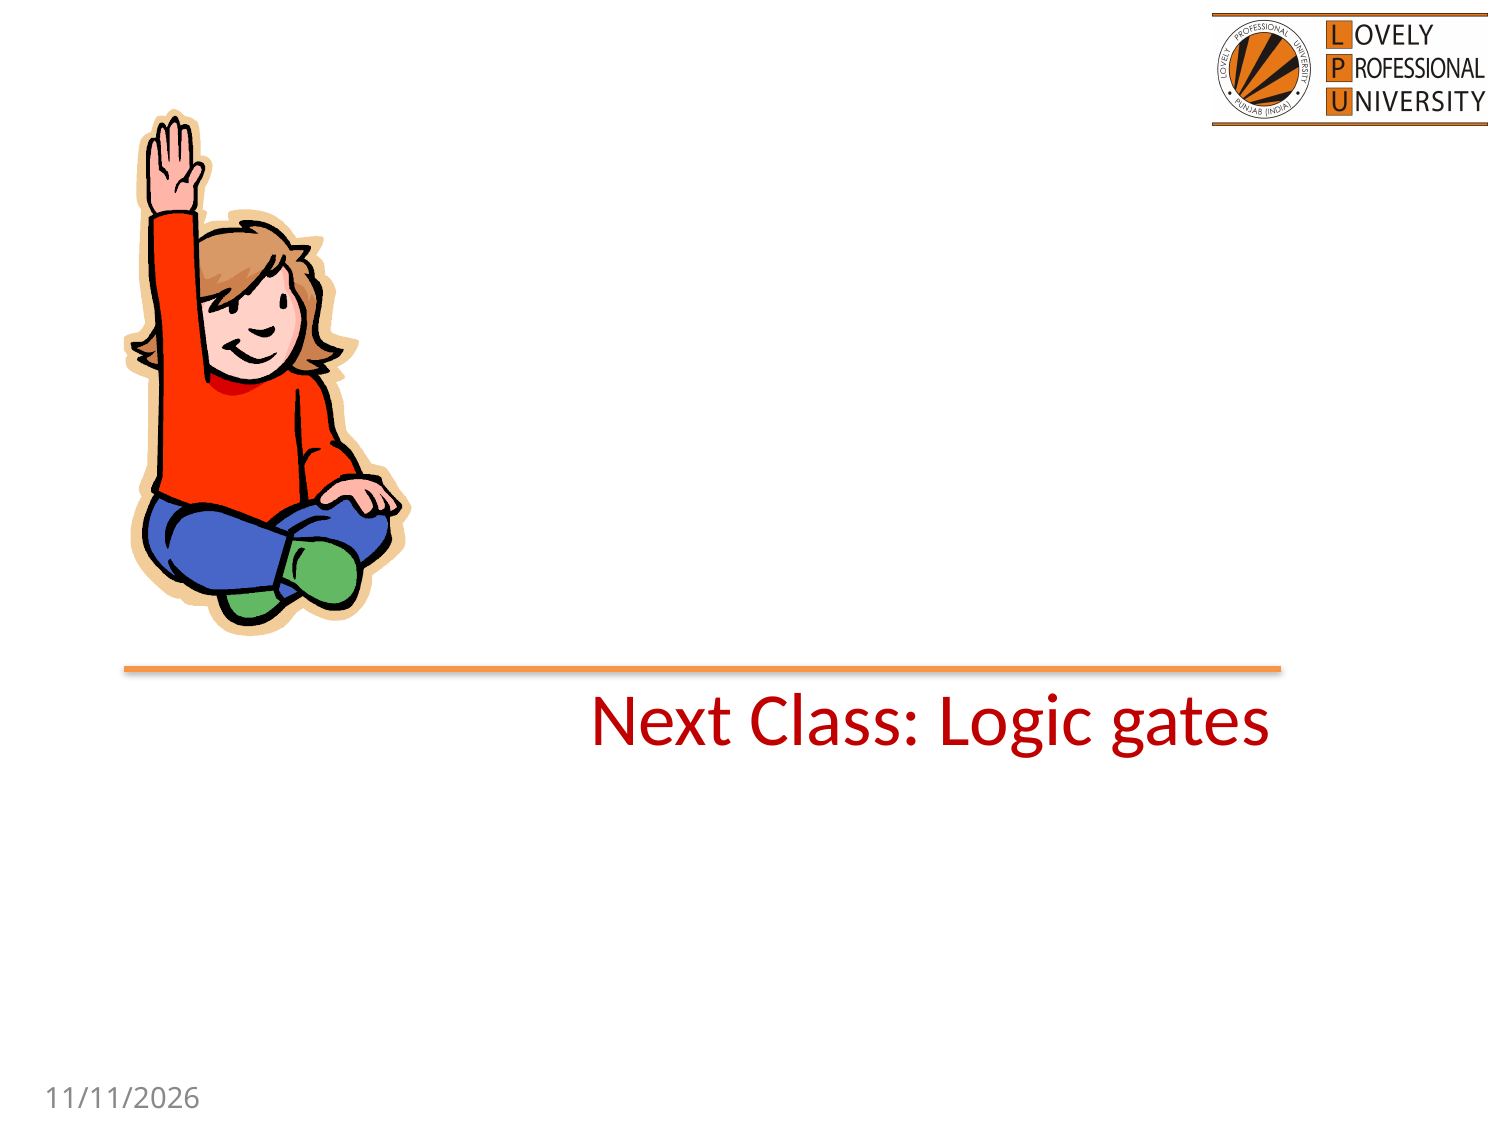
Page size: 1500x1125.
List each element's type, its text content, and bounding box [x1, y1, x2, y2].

picture [123, 104, 421, 646]
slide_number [29, 1069, 870, 1125]
title Next Class: Logic gates [111, 621, 1287, 810]
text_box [1212, 13, 1488, 126]
